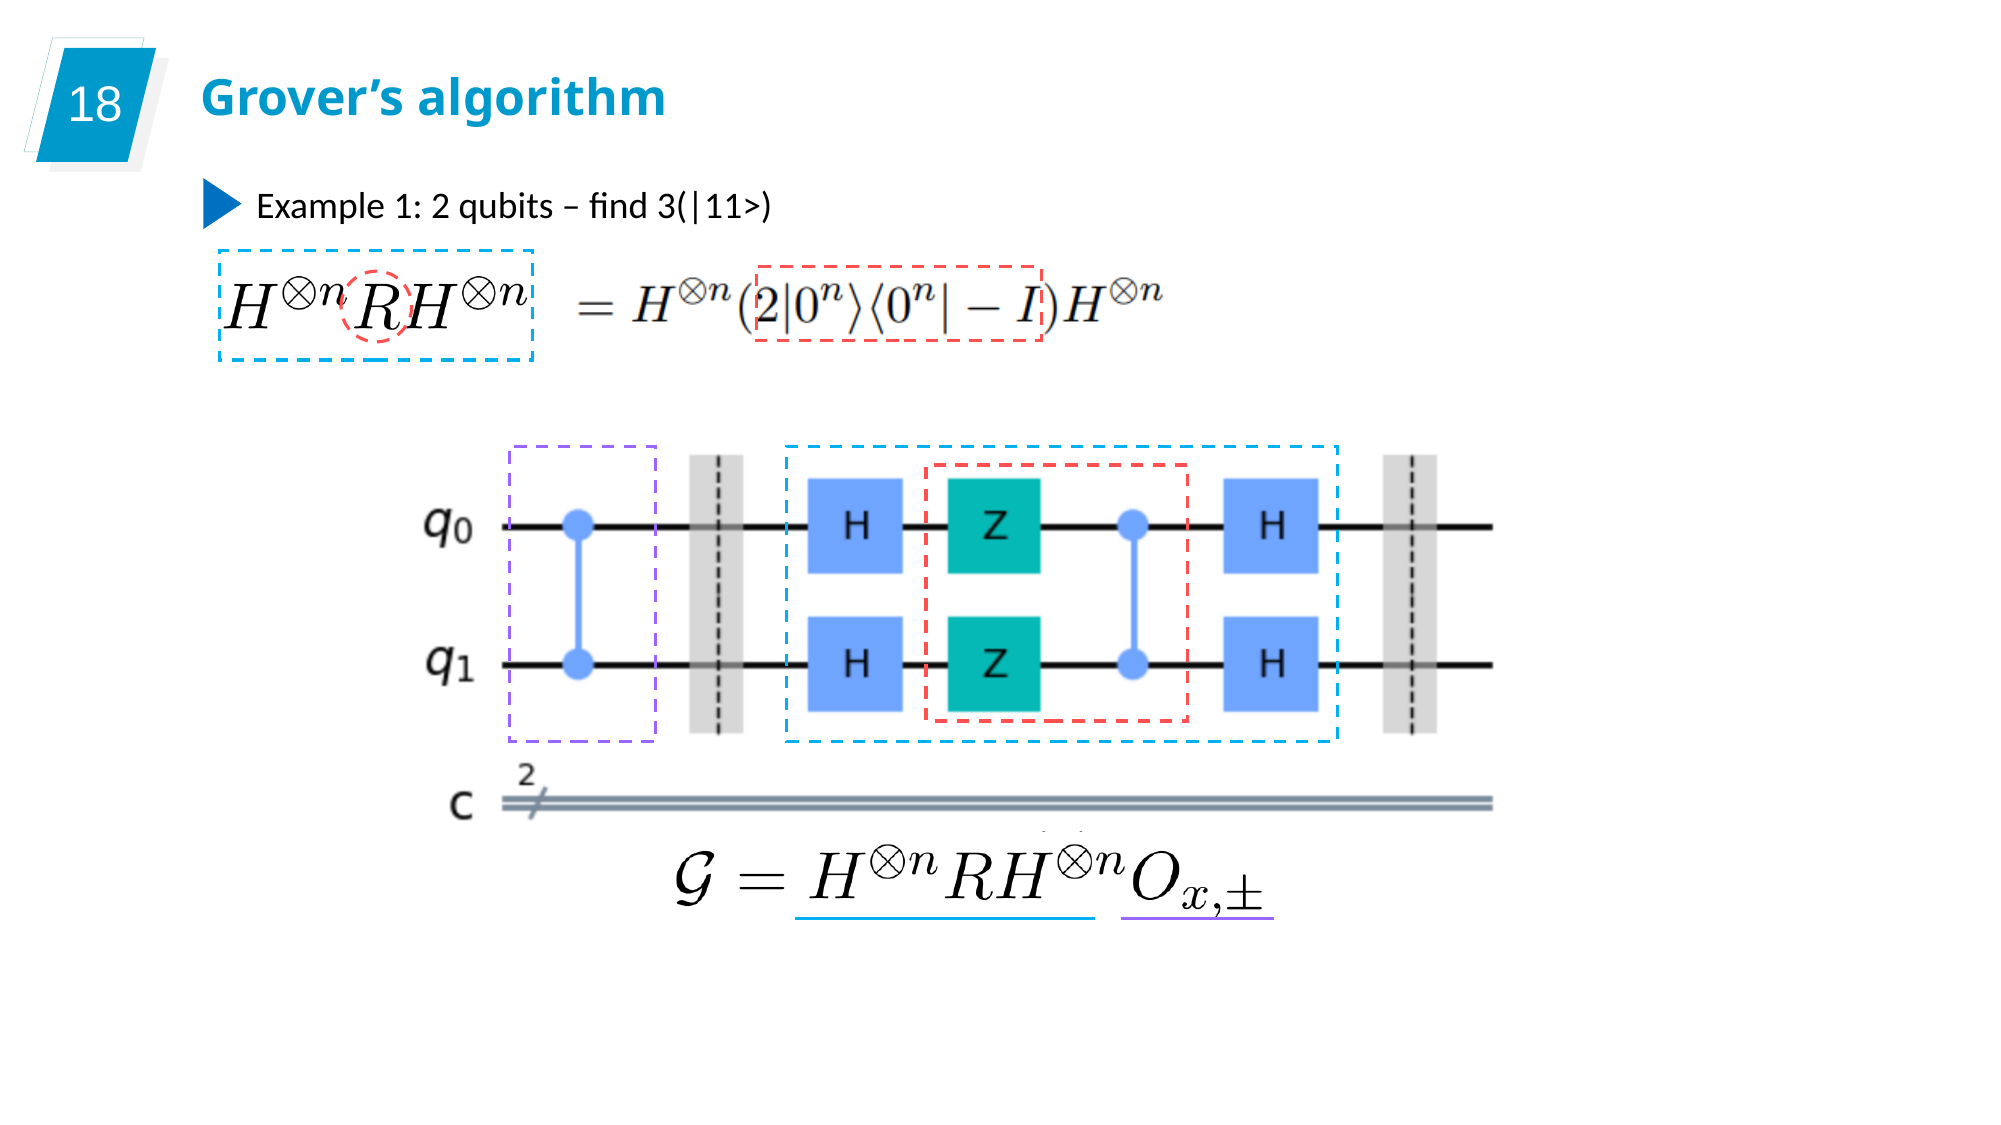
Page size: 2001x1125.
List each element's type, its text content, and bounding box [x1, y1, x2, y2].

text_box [203, 173, 1242, 235]
picture [215, 267, 529, 336]
picture [403, 429, 1508, 825]
picture [564, 245, 1175, 361]
text_box Grover’s algorithm [185, 58, 752, 133]
picture [660, 831, 1267, 922]
text_box [218, 250, 533, 361]
